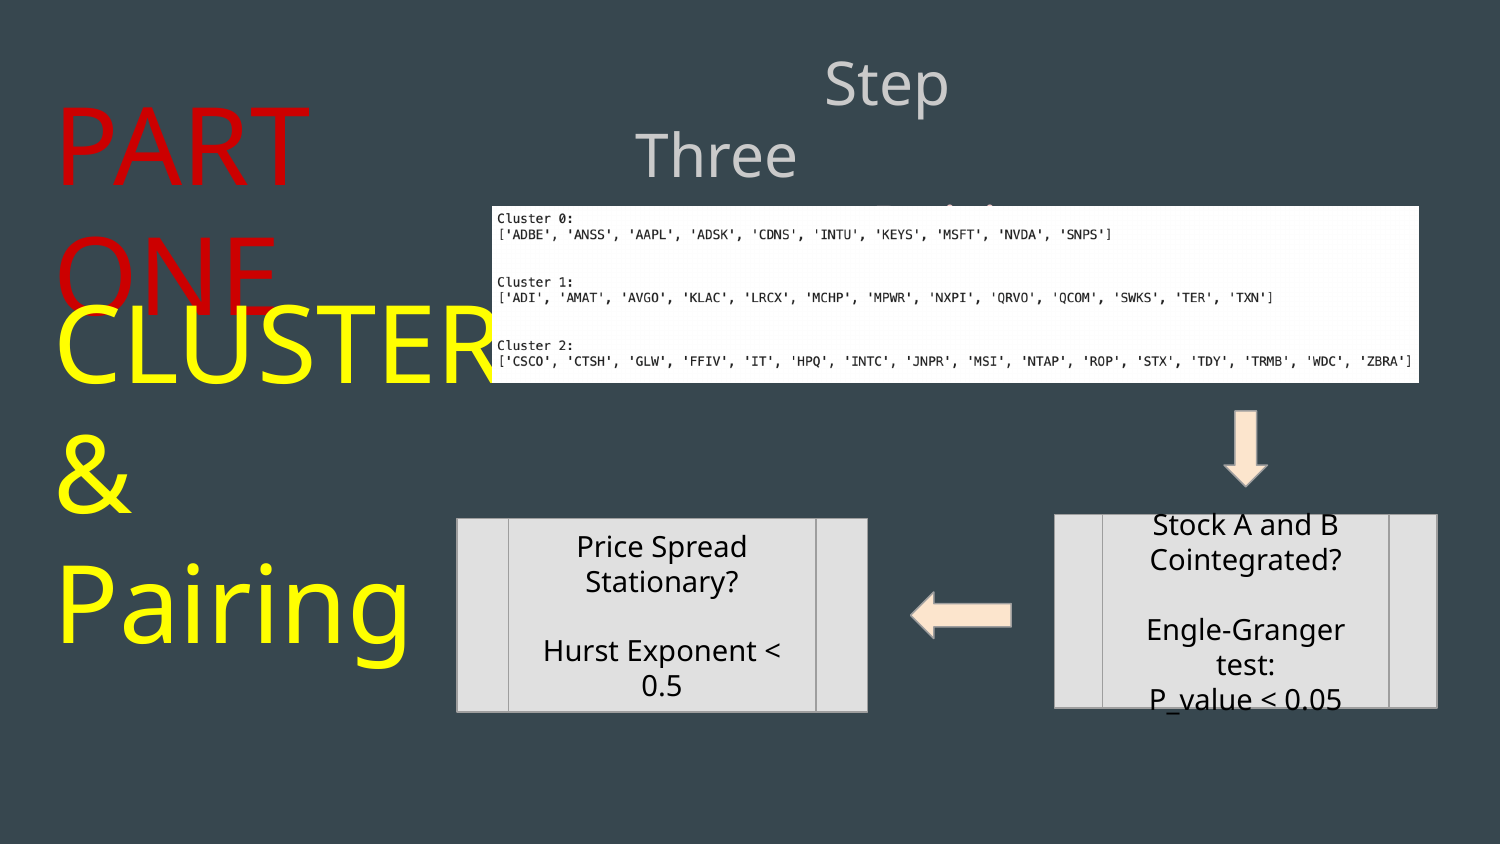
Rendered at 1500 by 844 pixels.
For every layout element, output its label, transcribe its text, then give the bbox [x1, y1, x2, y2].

text_box CLUSTER & Pairing [38, 260, 531, 680]
picture [492, 206, 1419, 384]
text_box [910, 592, 1012, 639]
text_box Step Three Pairing [620, 29, 1113, 204]
text_box Stock A and B Cointegrated? Engle-Granger test: P_value < 0.05 [1054, 514, 1437, 709]
text_box PART ONE [38, 61, 531, 260]
text_box [1224, 410, 1268, 487]
text_box Price Spread Stationary? Hurst Exponent < 0.5 [457, 518, 868, 713]
